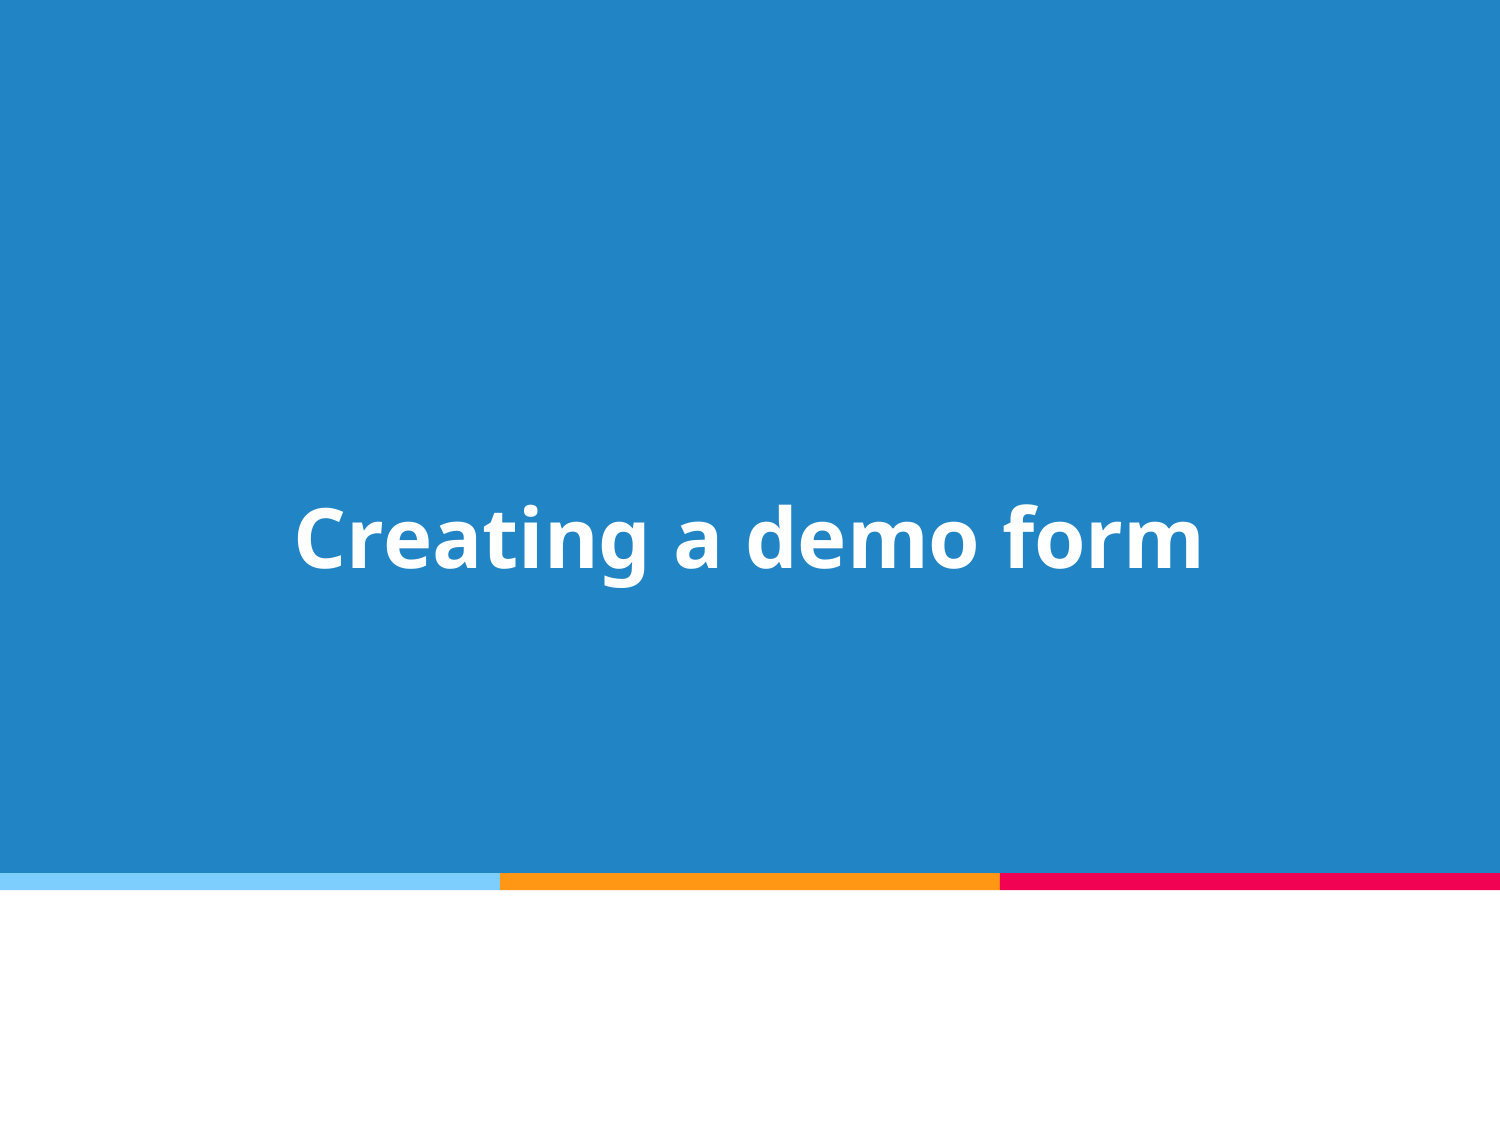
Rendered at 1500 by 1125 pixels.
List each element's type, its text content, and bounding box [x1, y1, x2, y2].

title Creating a demo form [112, 346, 1388, 600]
